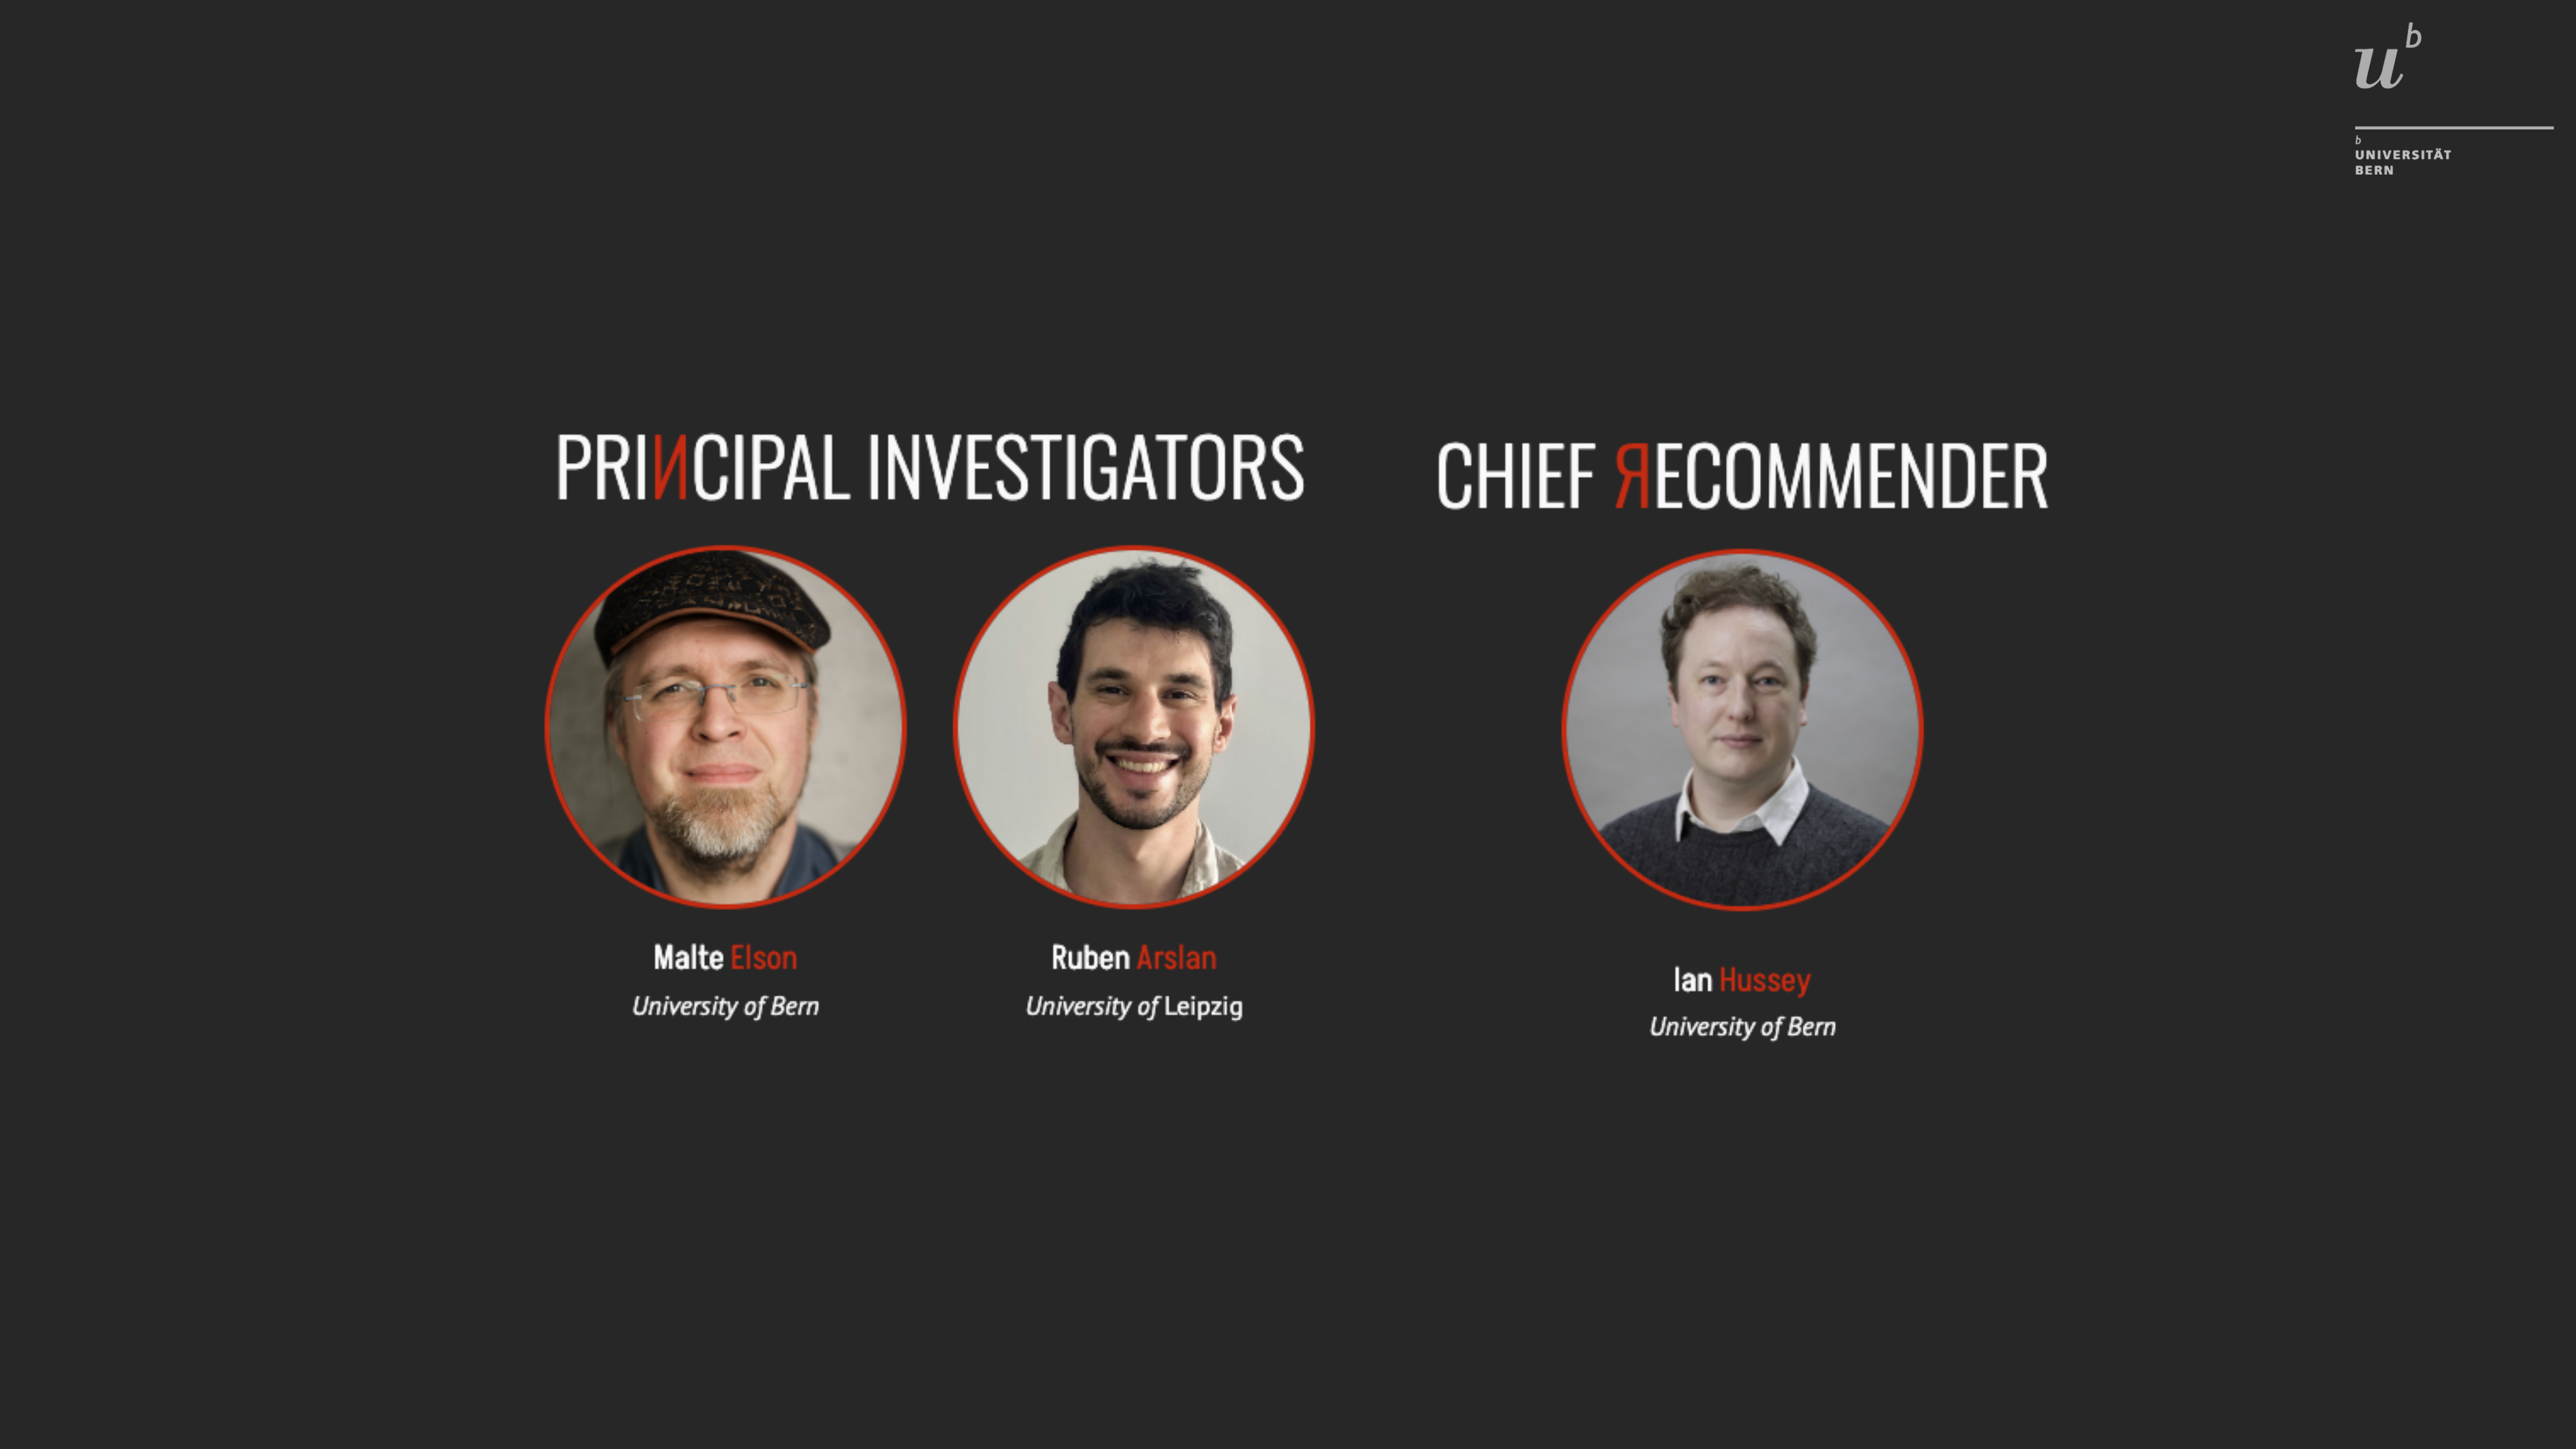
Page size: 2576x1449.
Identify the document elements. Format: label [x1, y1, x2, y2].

text_box [511, 348, 2065, 1101]
picture [2355, 15, 2561, 175]
